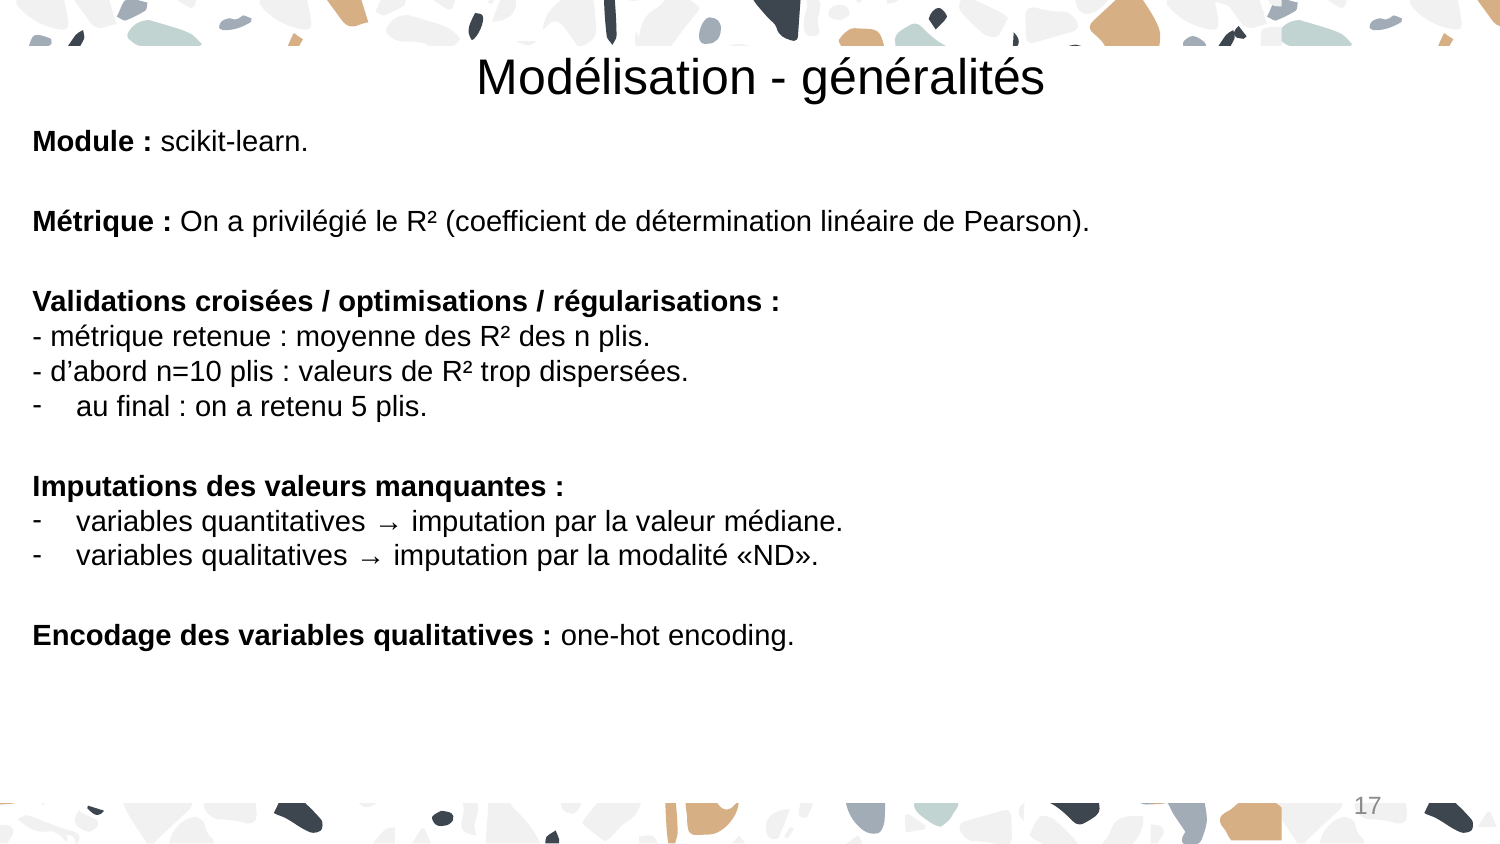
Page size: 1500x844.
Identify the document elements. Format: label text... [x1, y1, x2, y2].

text_box Module : scikit-learn. Métrique : On a privilégié le R² (coefficient de détermination linéaire de Pearson). Validations croisées / optimisations / régularisations : - métrique retenue : moyenne des R² des n plis. - d’abord n=10 plis : valeurs de R² trop dispersées. au final : on a retenu 5 plis. Imputations des valeurs manquantes : variables quantitatives → imputation par la valeur médiane. variables qualitatives → imputation par la modalité «ND». Encodage des variables qualitatives : one-hot encoding. [17, 114, 1471, 659]
text_box Modélisation - généralités [123, 33, 1399, 114]
slide_number 17 [1059, 782, 1397, 828]
